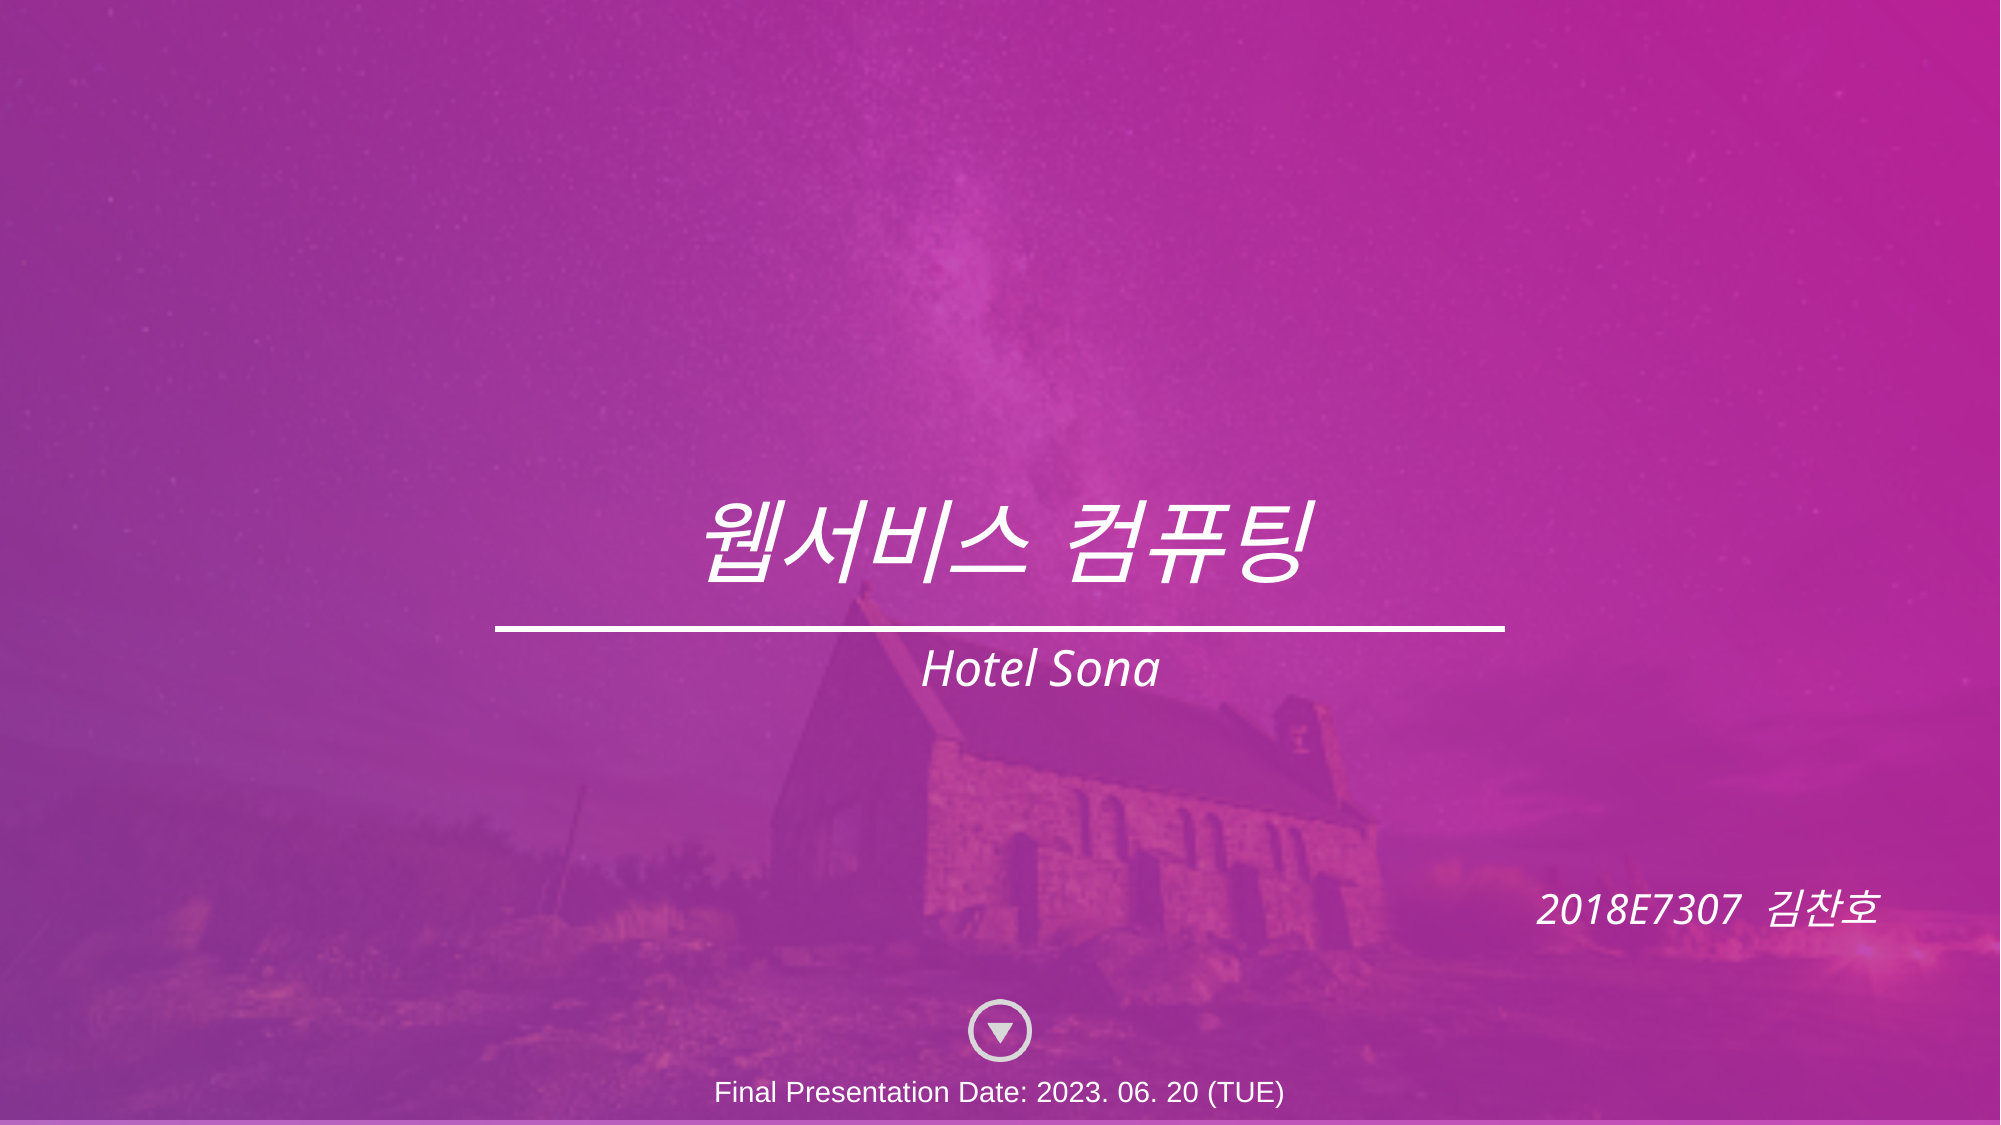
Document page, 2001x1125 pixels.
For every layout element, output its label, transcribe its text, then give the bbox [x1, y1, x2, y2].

text_box 웹서비스 컴퓨팅 [348, 477, 1652, 603]
text_box Final Presentation Date: 2023. 06. 20 (TUE) [640, 1065, 1360, 1116]
picture [968, 999, 1032, 1062]
text_box 2018E7307 김찬호 [1521, 850, 1982, 940]
text_box Hotel Sona [905, 630, 1177, 704]
